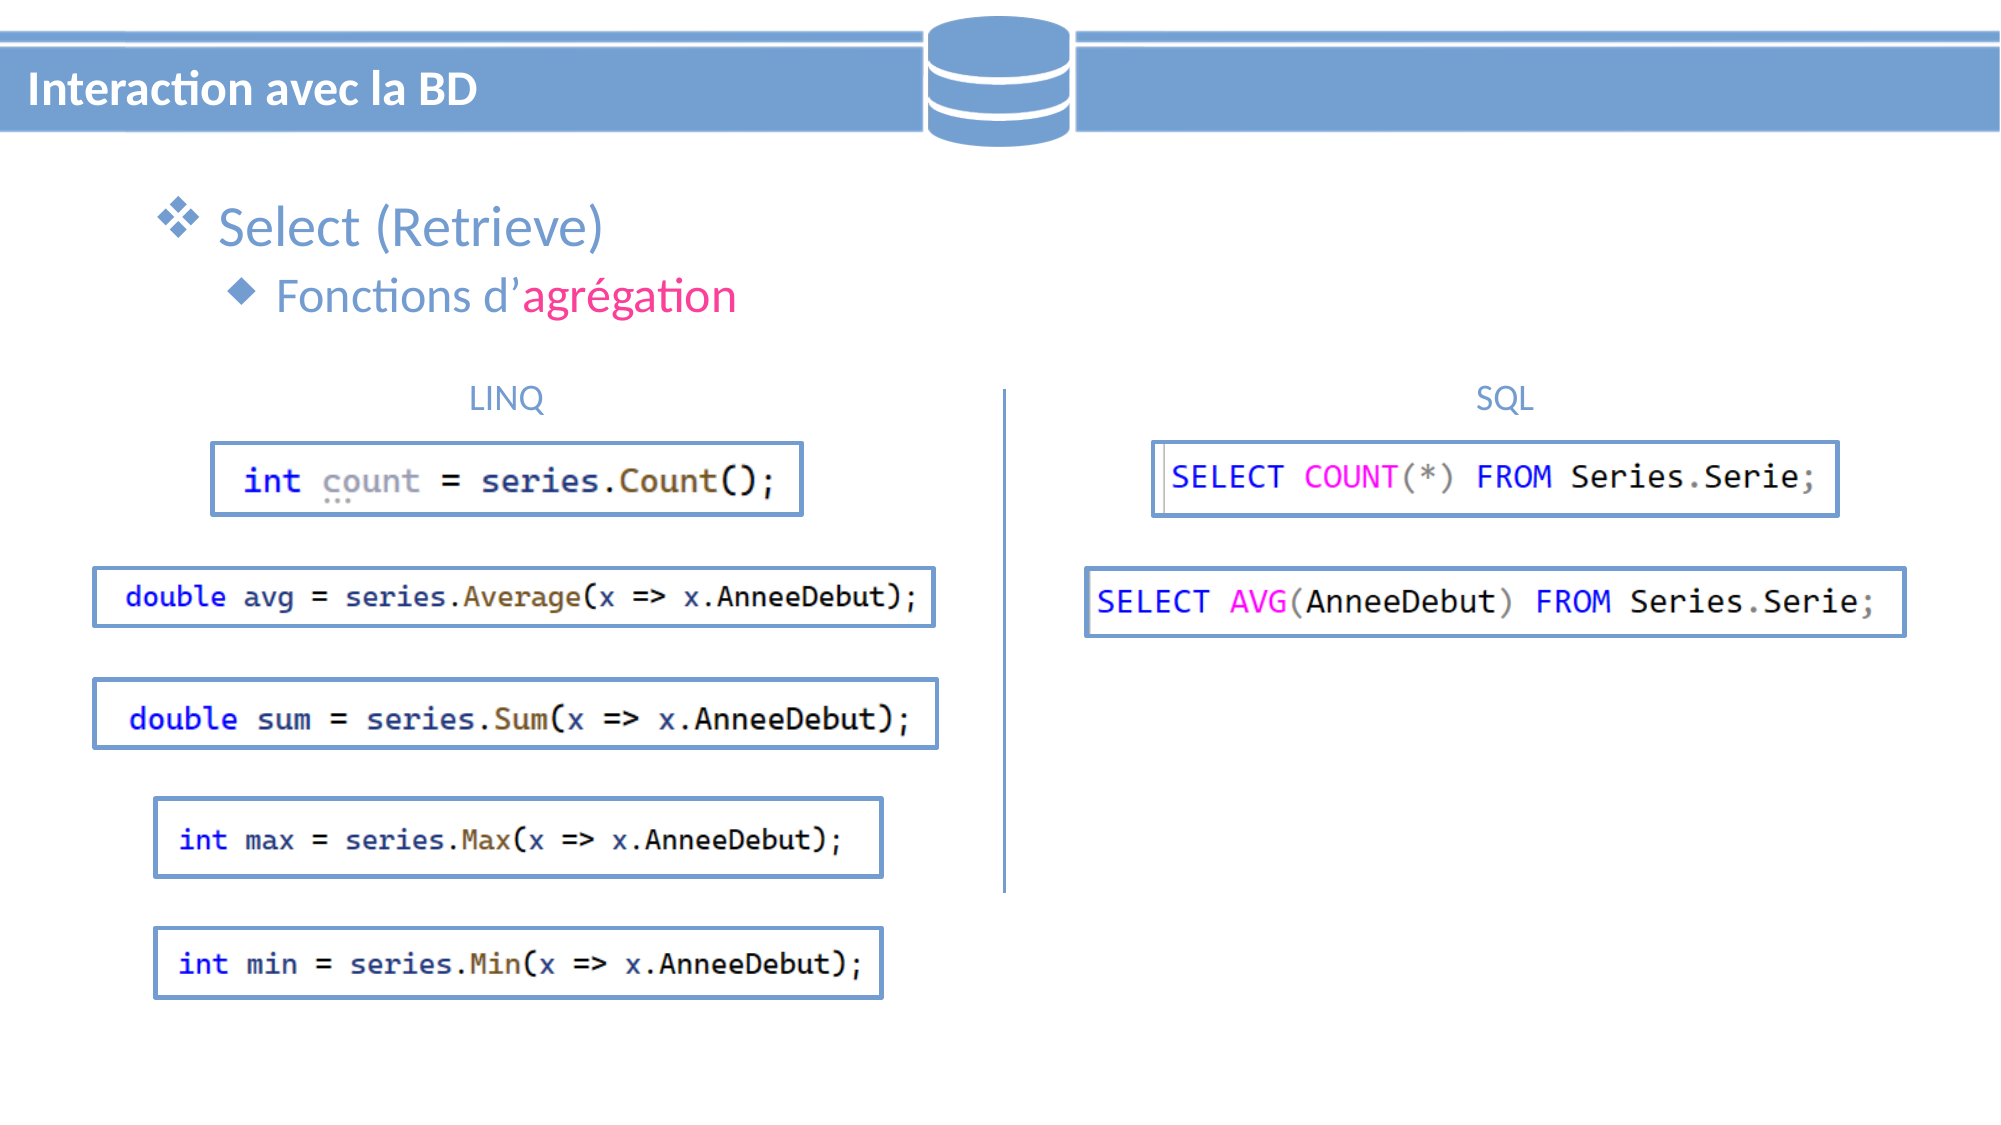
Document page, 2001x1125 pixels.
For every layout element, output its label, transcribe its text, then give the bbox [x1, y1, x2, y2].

text_box SQL [1165, 365, 1846, 425]
picture [157, 930, 879, 996]
picture [97, 570, 931, 624]
title Interaction avec la BD [12, 58, 913, 120]
picture [214, 445, 800, 513]
picture [1088, 570, 1903, 634]
text_box LINQ [166, 365, 847, 425]
picture [157, 800, 879, 875]
picture [0, 3, 2000, 160]
picture [1155, 444, 1836, 514]
picture [96, 681, 935, 746]
list Select (Retrieve) Fonctions d’agrégation [137, 188, 1862, 1014]
